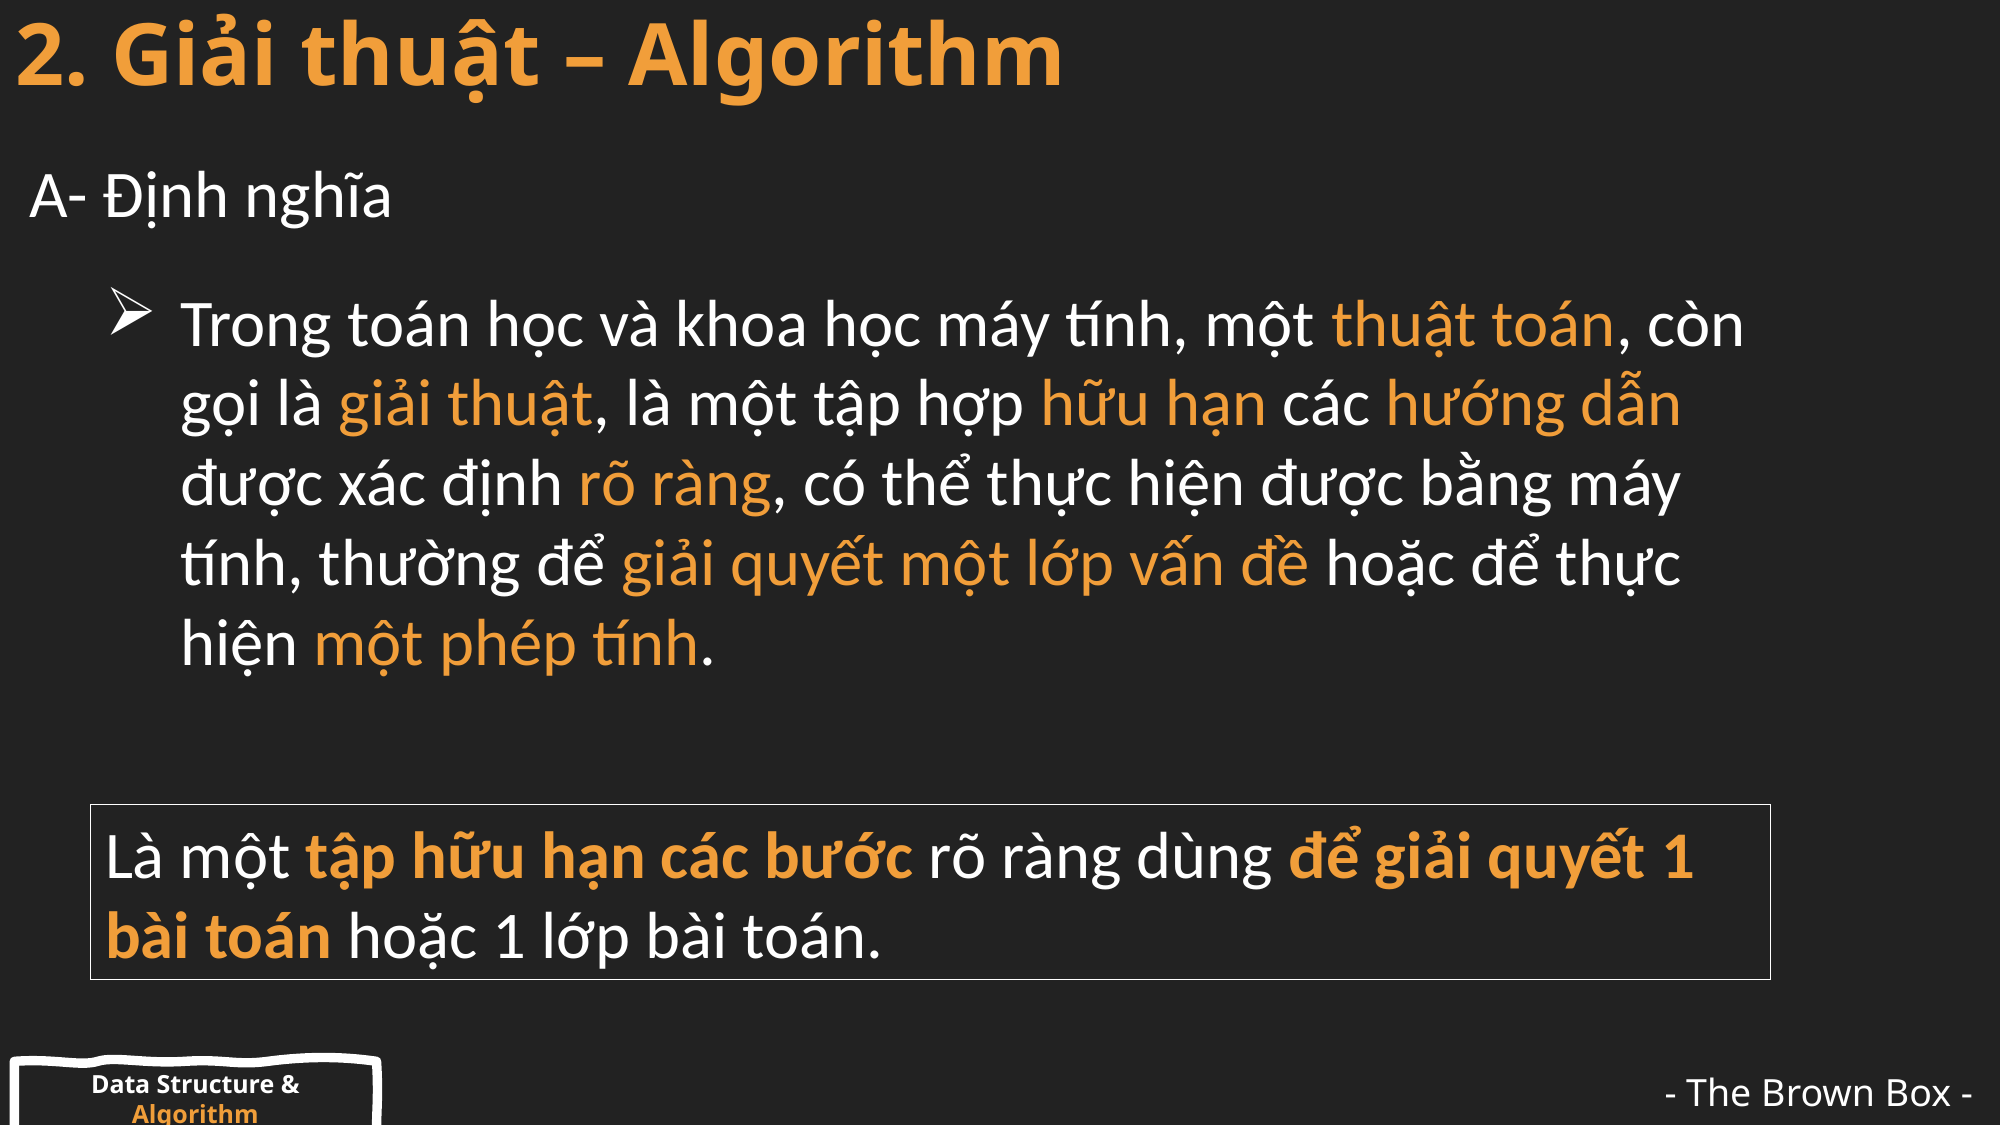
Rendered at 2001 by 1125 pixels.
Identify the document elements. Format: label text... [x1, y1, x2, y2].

text_box Trong toán học và khoa học máy tính, một thuật toán, còn gọi là giải thuật, là một tập hợp hữu hạn các hướng dẫn được xác định rõ ràng, có thể thực hiện được bằng máy tính, thường để giải quyết một lớp vấn đề hoặc để thực hiện một phép tính. [90, 271, 1771, 687]
text_box A- Định nghĩa [14, 143, 1258, 239]
title 2. Giải thuật – Algorithm [0, 3, 1725, 112]
text_box Data Structure & Algorithm [14, 1057, 378, 1125]
text_box - The Brown Box - [1637, 1061, 2000, 1122]
text_box Là một tập hữu hạn các bước rõ ràng dùng để giải quyết 1 bài toán hoặc 1 lớp bài toán. [90, 804, 1771, 980]
